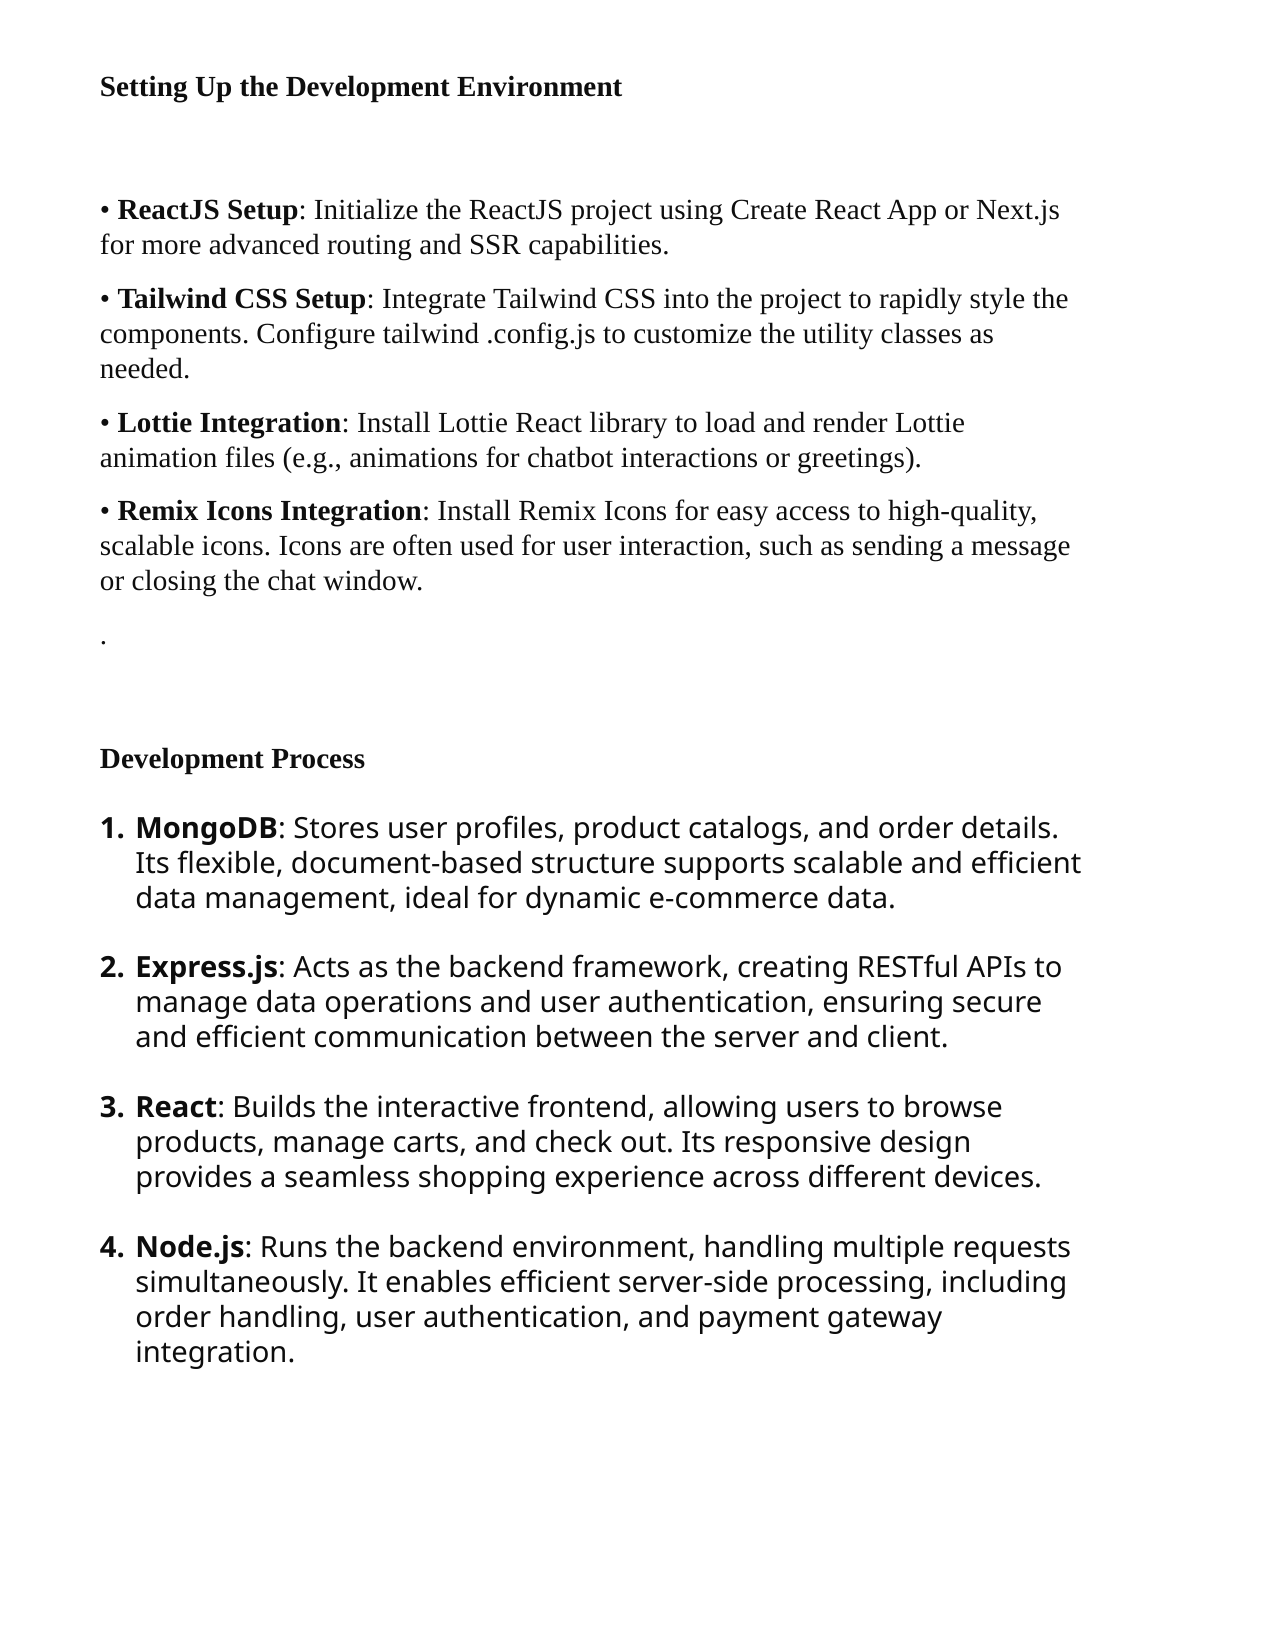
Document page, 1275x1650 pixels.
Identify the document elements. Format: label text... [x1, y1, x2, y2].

text_box Setting Up the Development Environment • ReactJS Setup: Initialize the ReactJS project using Create React App or Next.js for more advanced routing and SSR capabilities. • Tailwind CSS Setup: Integrate Tailwind CSS into the project to rapidly style the components. Configure tailwind .config.js to customize the utility classes as needed. • Lottie Integration: Install Lottie React library to load and render Lottie animation files (e.g., animations for chatbot interactions or greetings). • Remix Icons Integration: Install Remix Icons for easy access to high-quality, scalable icons. Icons are often used for user interaction, such as sending a message or closing the chat window. . Development Process MongoDB: Stores user profiles, product catalogs, and order details. Its flexible, document-based structure supports scalable and efficient data management, ideal for dynamic e-commerce data. Express.js: Acts as the backend framework, creating RESTful APIs to manage data operations and user authentication, ensuring secure and efficient communication between the server and client. React: Builds the interactive frontend, allowing users to browse products, manage carts, and check out. Its responsive design provides a seamless shopping experience across different devices. Node.js: Runs the backend environment, handling multiple requests simultaneously. It enables efficient server-side processing, including order handling, user authentication, and payment gateway integration. [99, 64, 1089, 1369]
